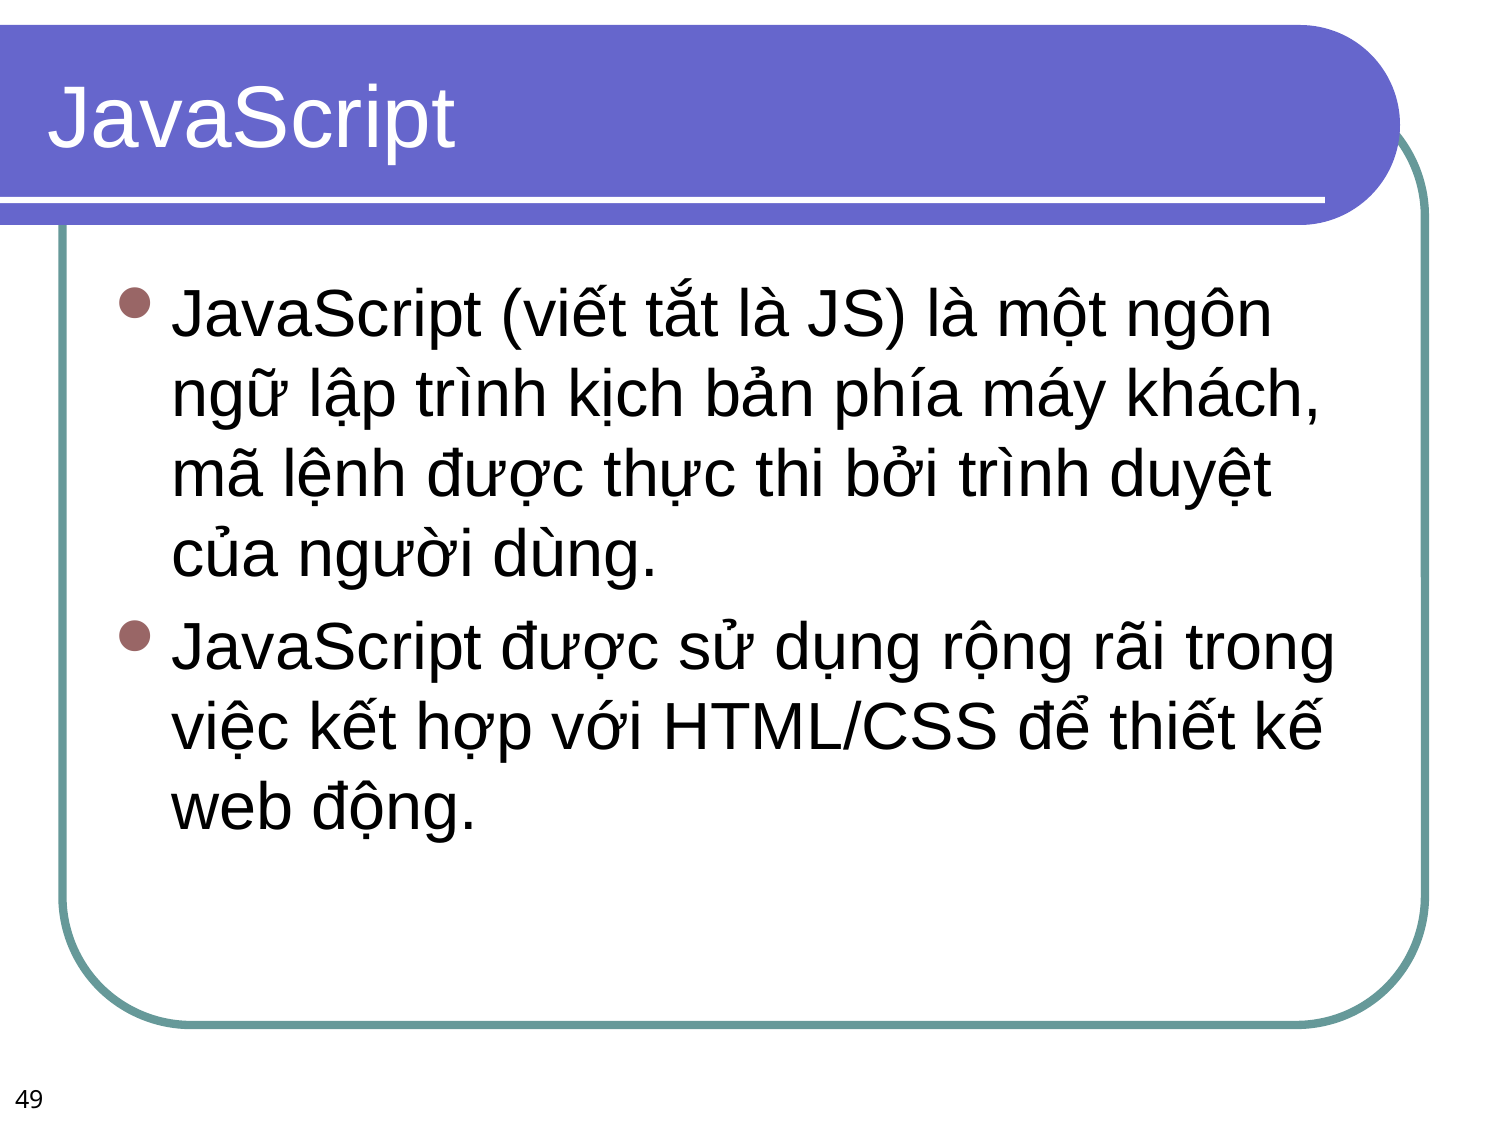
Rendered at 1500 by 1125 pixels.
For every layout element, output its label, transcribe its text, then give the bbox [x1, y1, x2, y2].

list JavaScript (viết tắt là JS) là một ngôn ngữ lập trình kịch bản phía máy khách, mã lệnh được thực thi bởi trình duyệt của người dùng. JavaScript được sử dụng rộng rãi trong việc kết hợp với HTML/CSS để thiết kế web động. [99, 262, 1400, 988]
title JavaScript [32, 37, 1347, 188]
slide_number 49 [0, 1049, 101, 1125]
